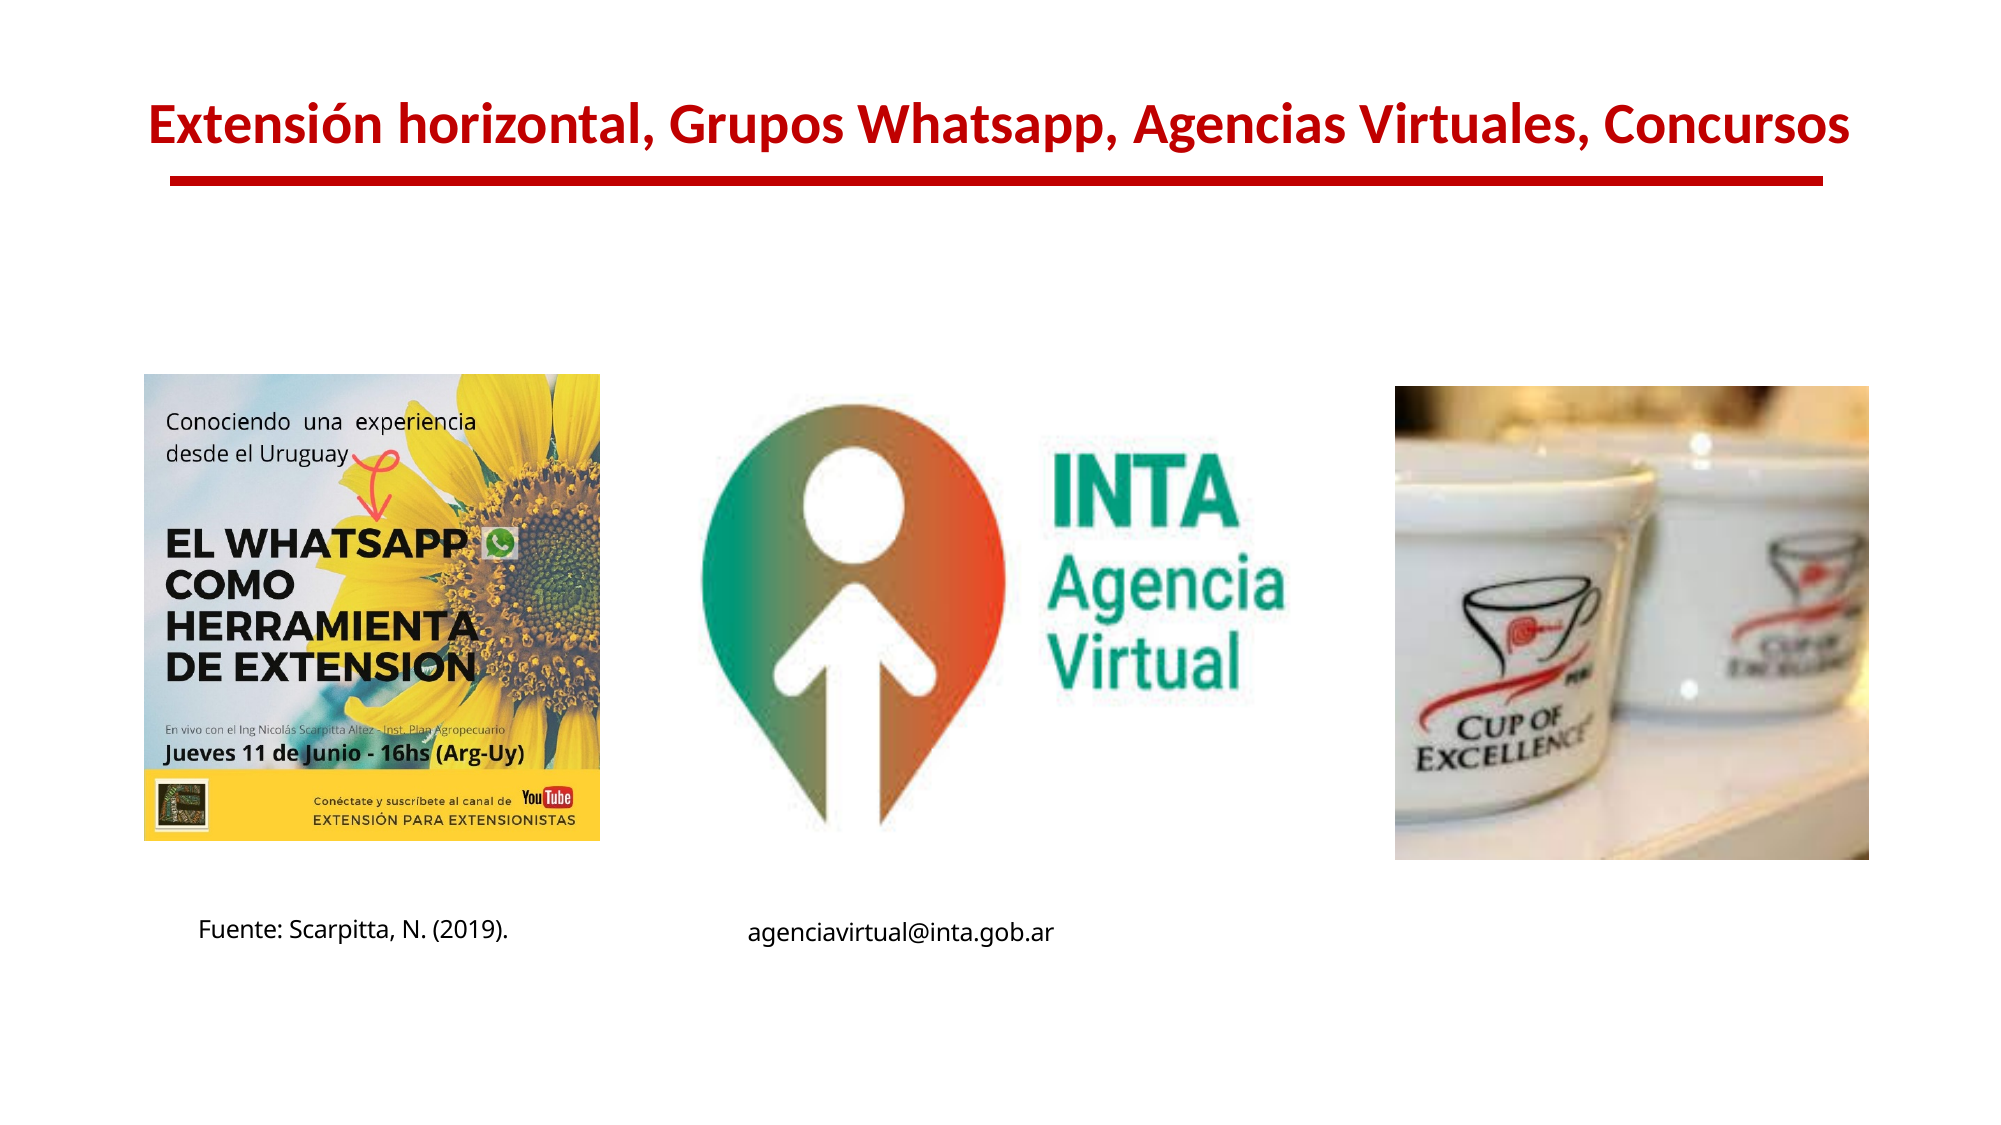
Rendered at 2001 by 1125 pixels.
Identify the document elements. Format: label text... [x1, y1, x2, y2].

picture [1395, 386, 1869, 860]
picture [144, 374, 600, 841]
text_box Fuente: Scarpitta, N. (2019). [183, 906, 638, 952]
picture [681, 374, 1304, 848]
text_box Extensión horizontal, Grupos Whatsapp, Agencias Virtuales, Concursos [133, 77, 1867, 163]
text_box agenciavirtual@inta.gob.ar [732, 909, 1182, 954]
